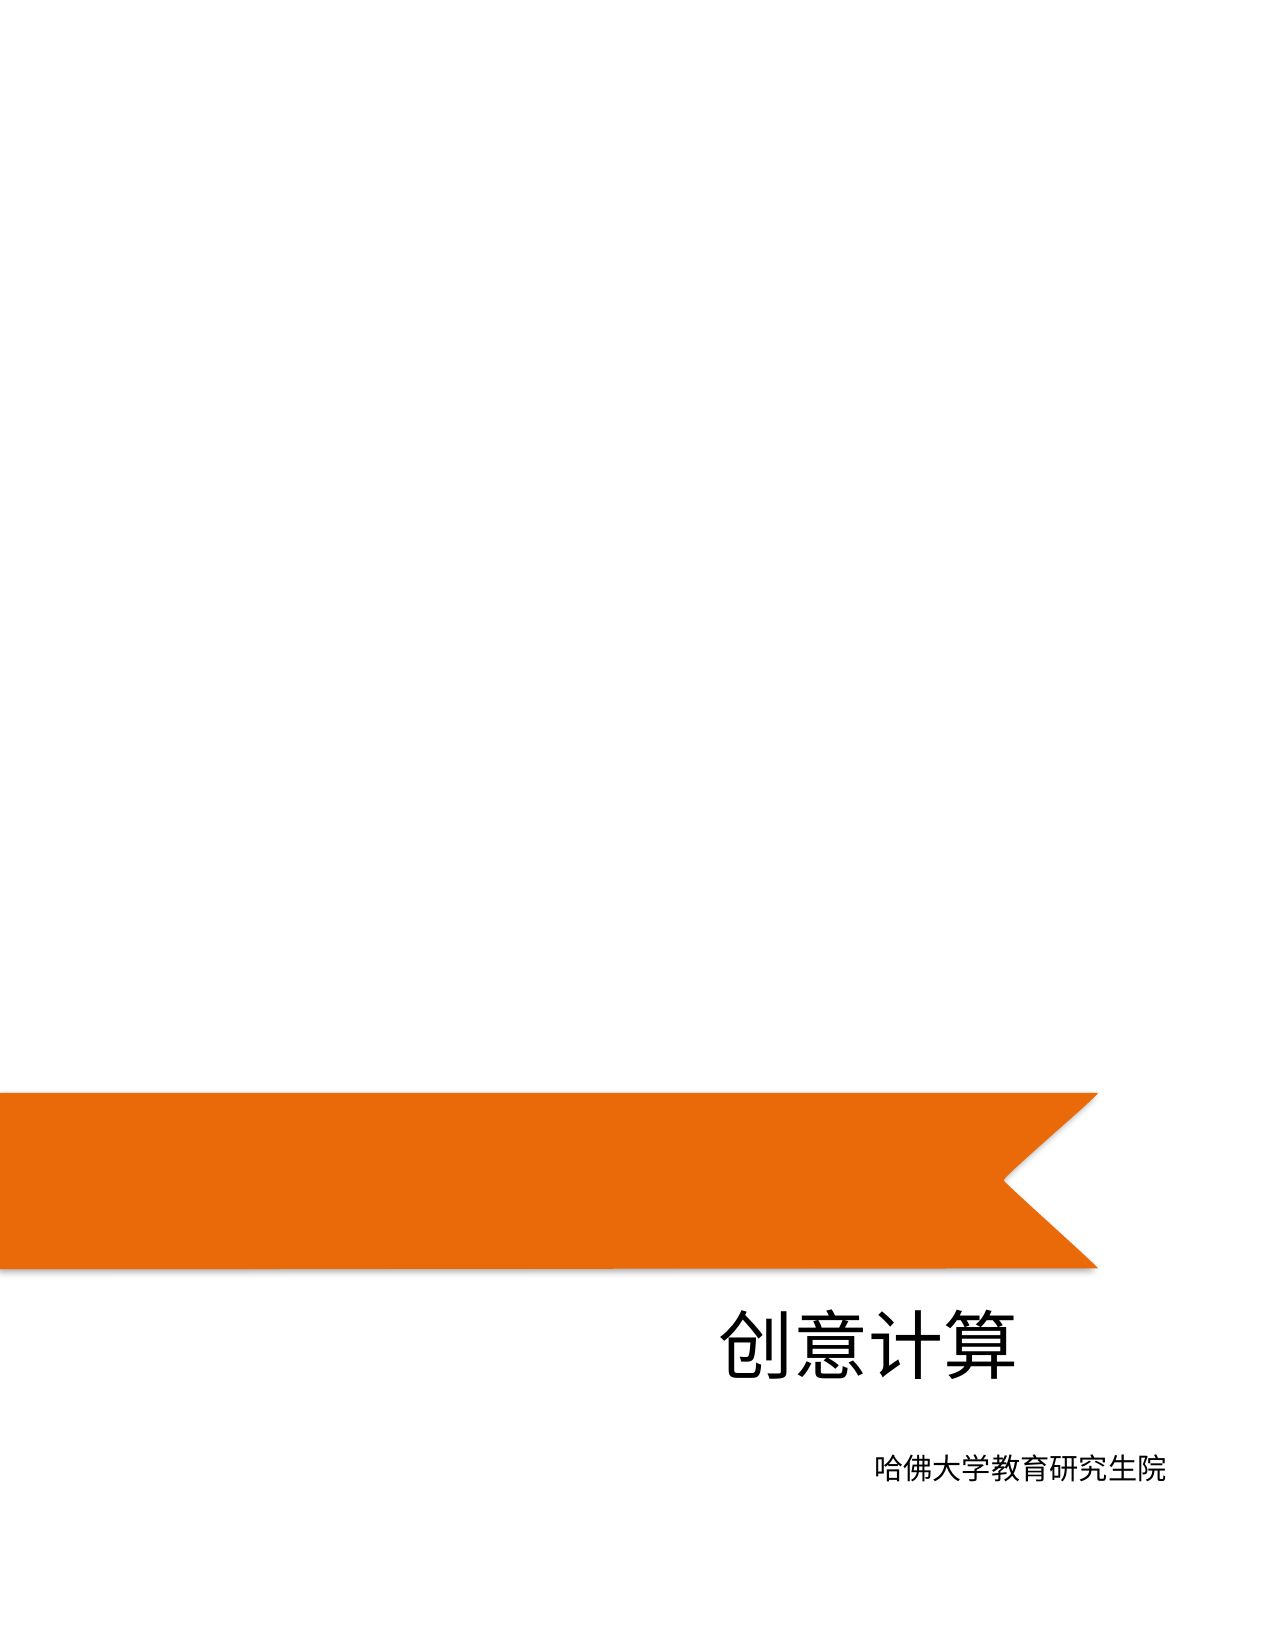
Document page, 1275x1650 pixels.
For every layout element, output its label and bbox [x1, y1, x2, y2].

text_box [0, 1092, 1099, 1270]
text_box [701, 1291, 1182, 1494]
